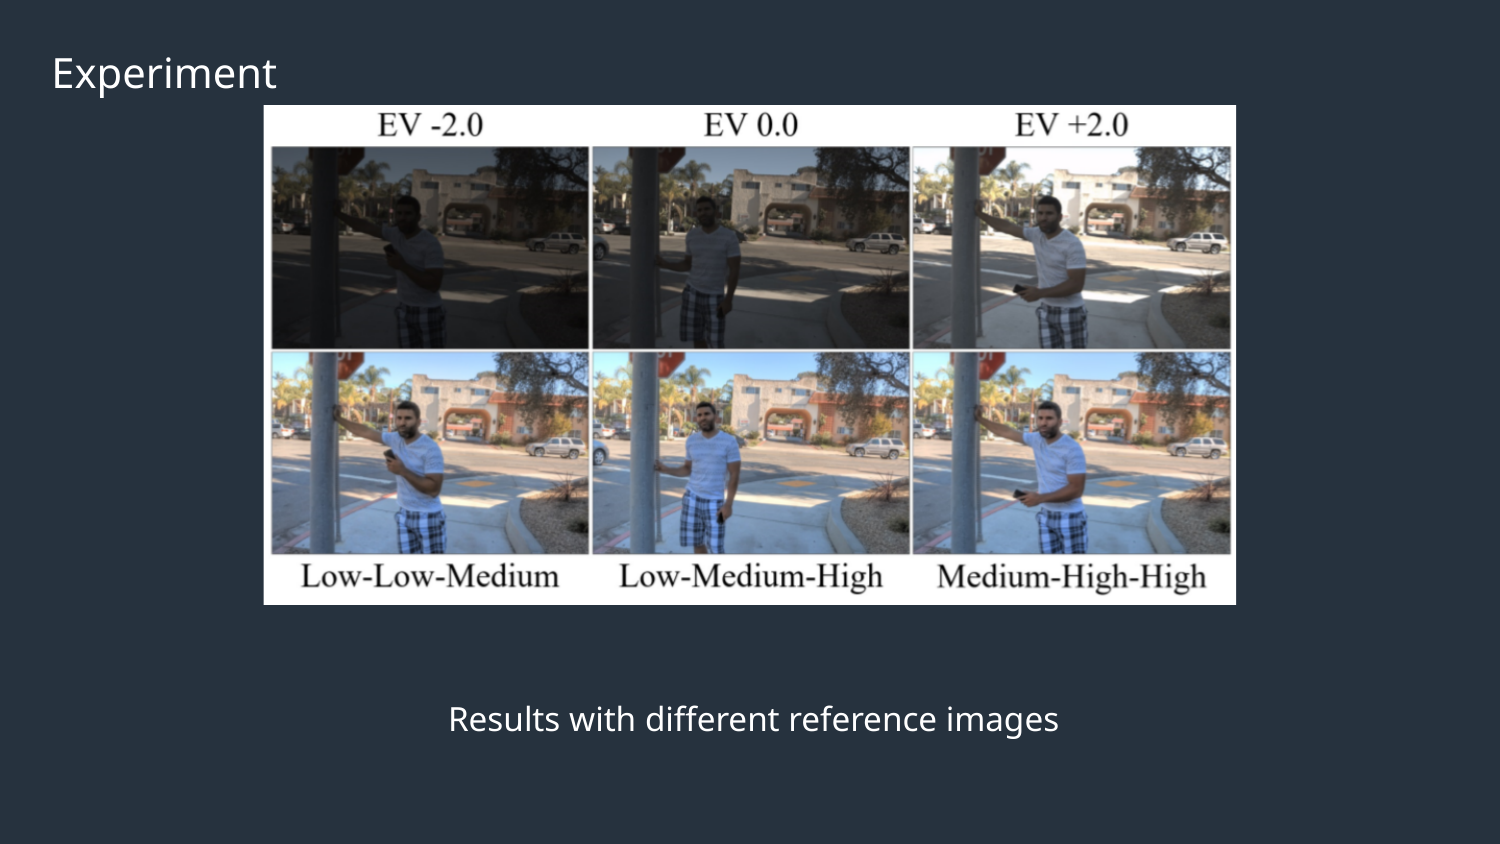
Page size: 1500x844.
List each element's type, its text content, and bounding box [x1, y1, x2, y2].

picture [263, 105, 1237, 605]
text_box Experiment [36, 39, 293, 105]
text_box Results with diﬀerent reference images [424, 690, 1076, 746]
